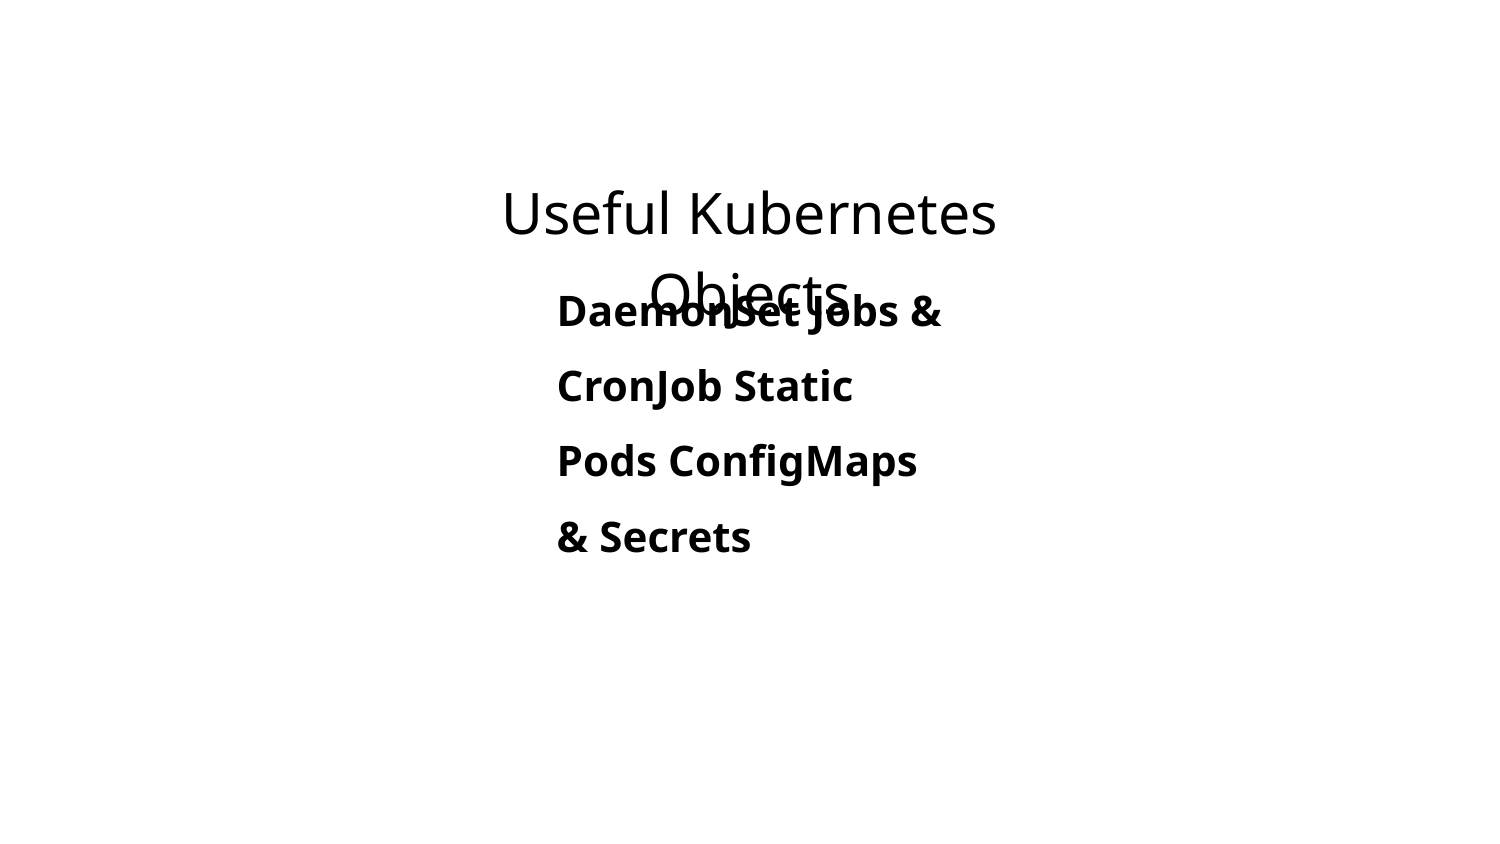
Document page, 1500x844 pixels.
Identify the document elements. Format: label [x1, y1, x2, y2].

text_box [395, 166, 1105, 561]
